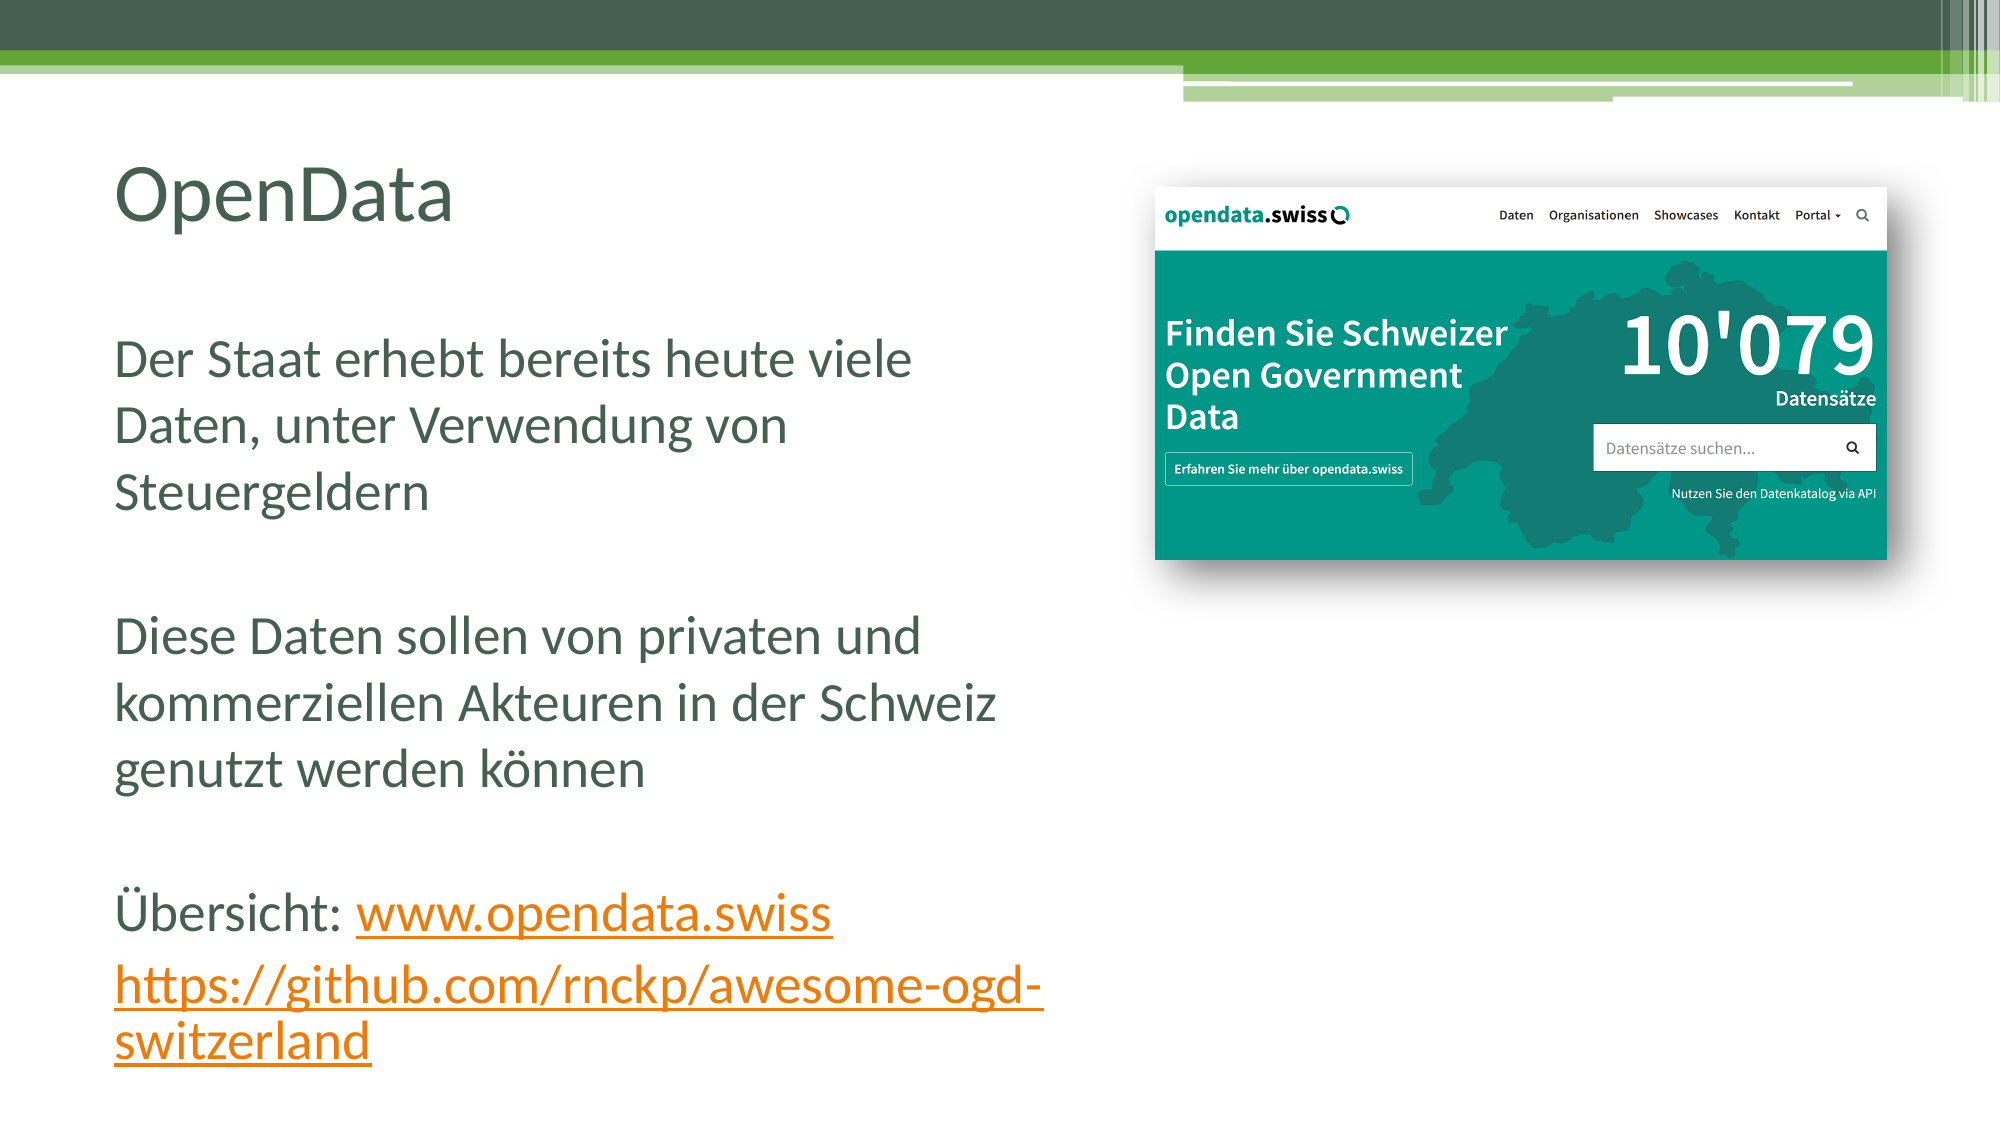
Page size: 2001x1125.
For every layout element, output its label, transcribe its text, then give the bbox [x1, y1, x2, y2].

picture [1155, 187, 1887, 560]
title OpenData [99, 100, 1900, 276]
list Der Staat erhebt bereits heute viele Daten, unter Verwendung von Steuergeldern Diese Daten sollen von privaten und kommerziellen Akteuren in der Schweiz genutzt werden können Übersicht: www.opendata.swiss https://github.com/rnckp/awesome-ogd-switzerland [81, 314, 1056, 1025]
